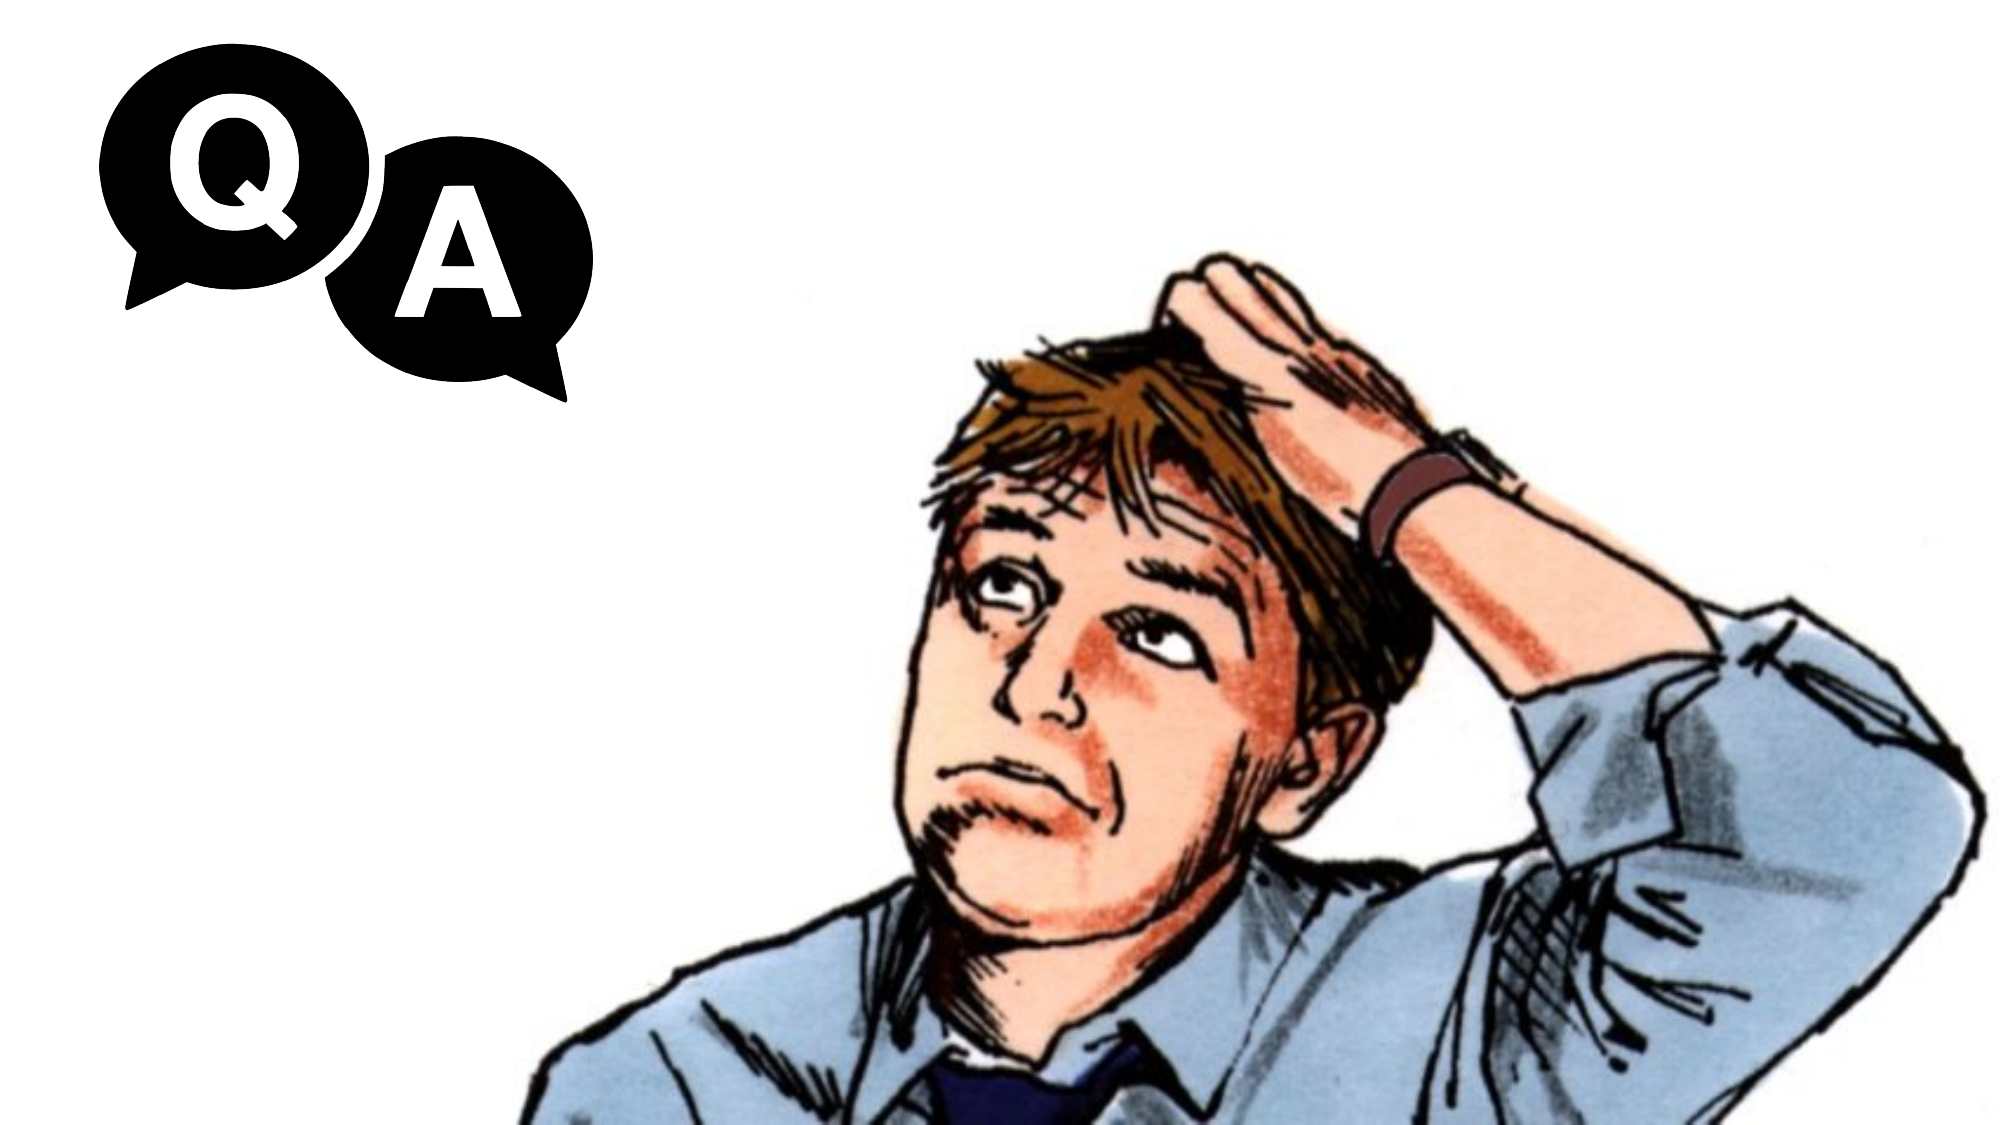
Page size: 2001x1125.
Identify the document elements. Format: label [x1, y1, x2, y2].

list [494, 194, 1999, 1125]
picture [99, 43, 593, 403]
